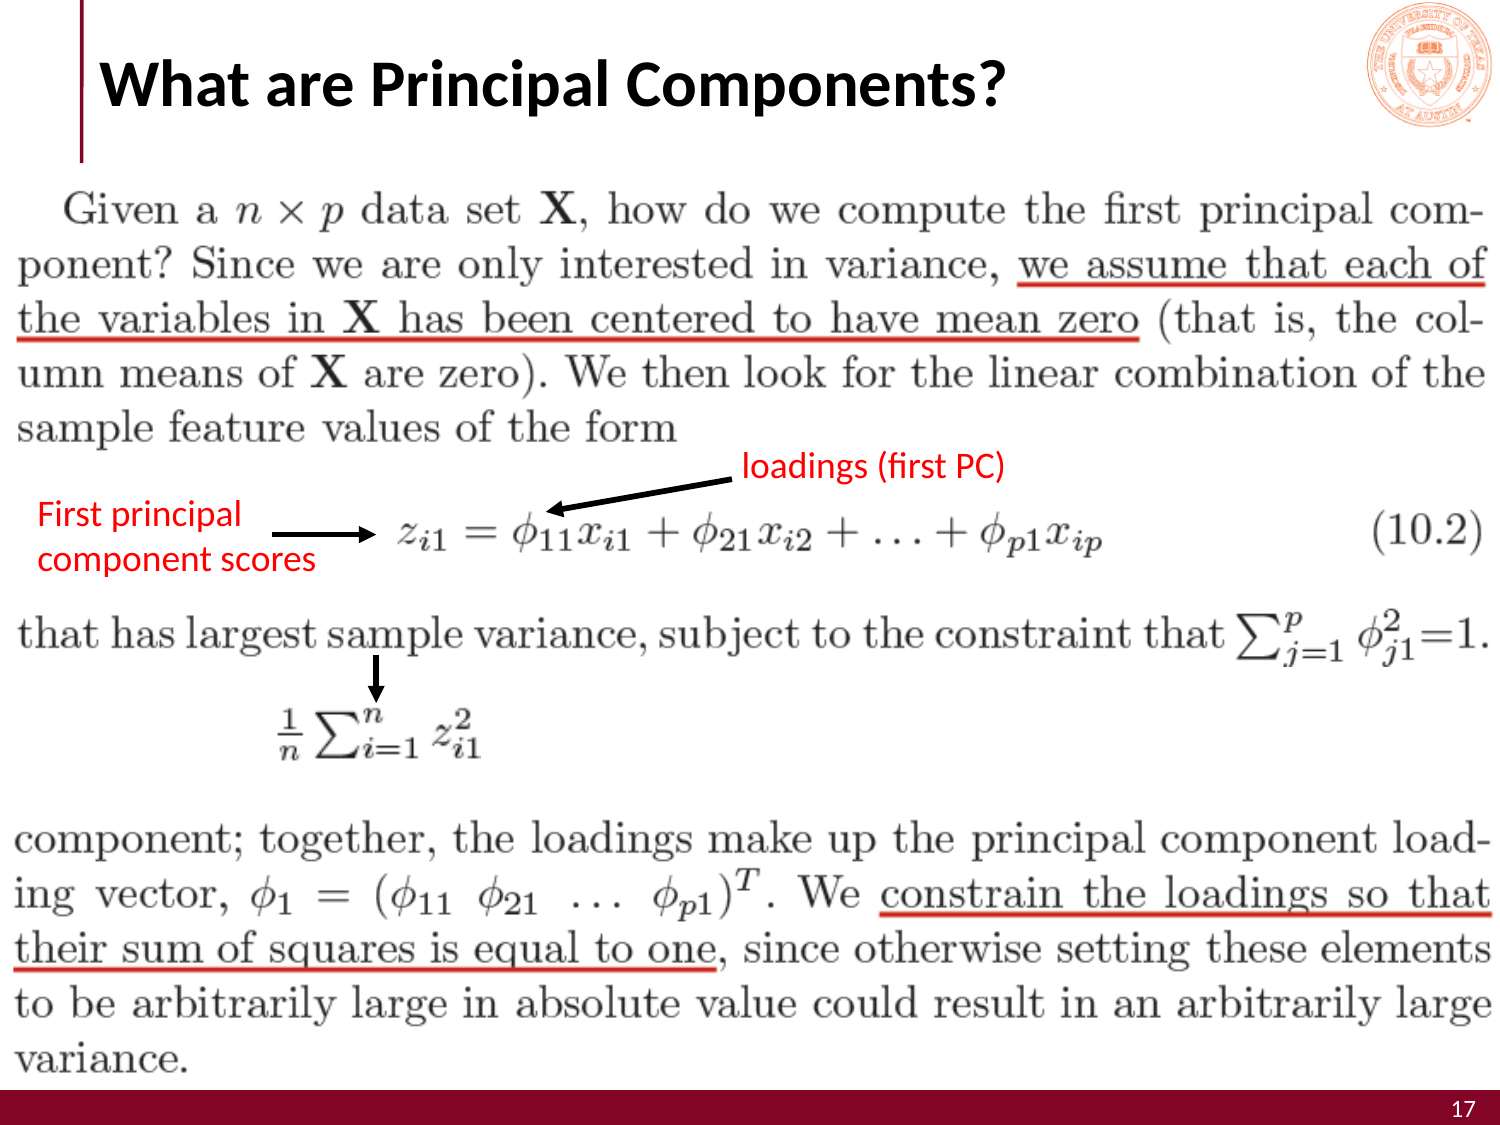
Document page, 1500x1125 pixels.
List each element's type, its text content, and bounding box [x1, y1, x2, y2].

title What are Principal Components? [84, 37, 1380, 122]
picture [271, 691, 481, 766]
picture [0, 817, 1500, 1090]
picture [0, 183, 1500, 667]
picture [1360, 0, 1498, 140]
slide_number 17 [1141, 1098, 1492, 1125]
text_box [545, 478, 733, 513]
